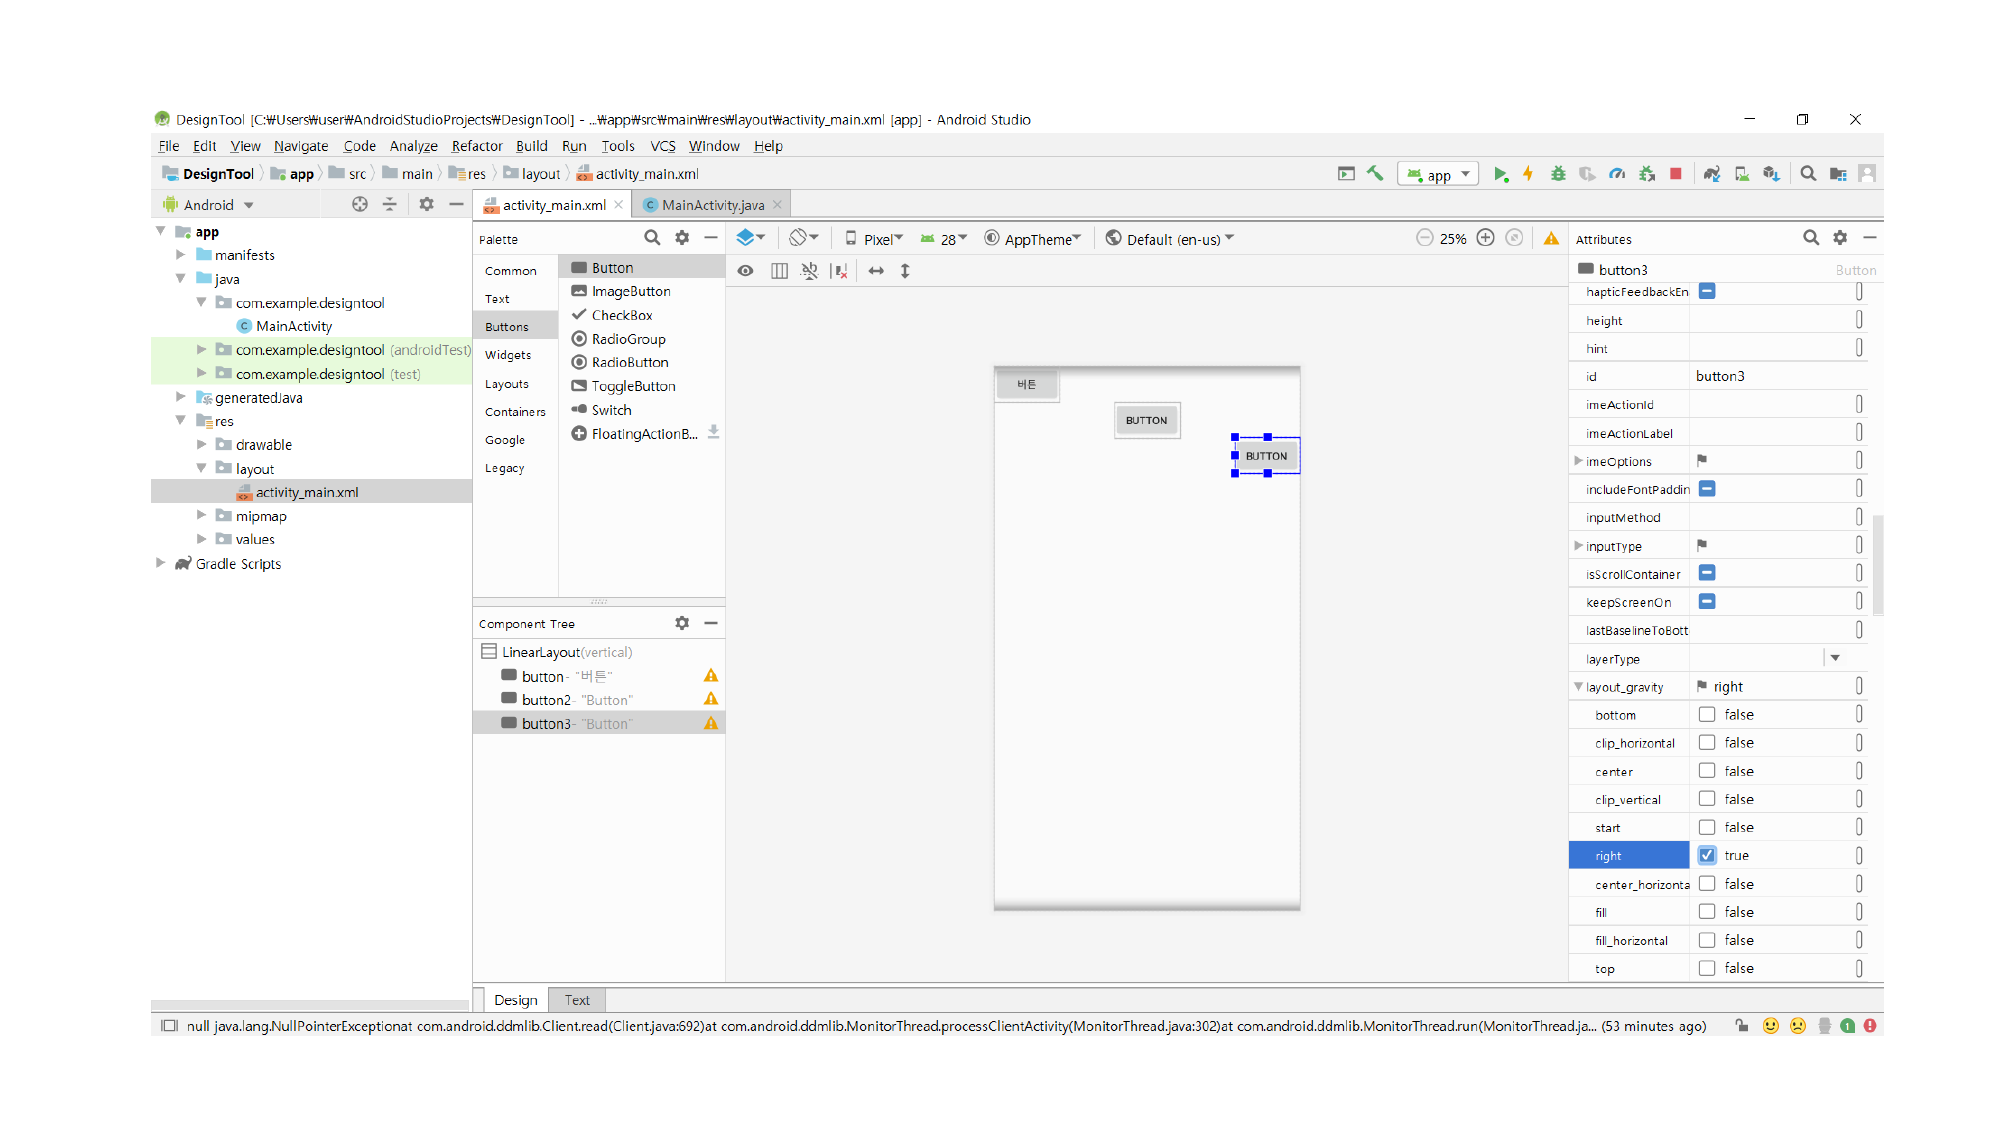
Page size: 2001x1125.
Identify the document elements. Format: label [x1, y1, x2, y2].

picture [151, 106, 1884, 1036]
